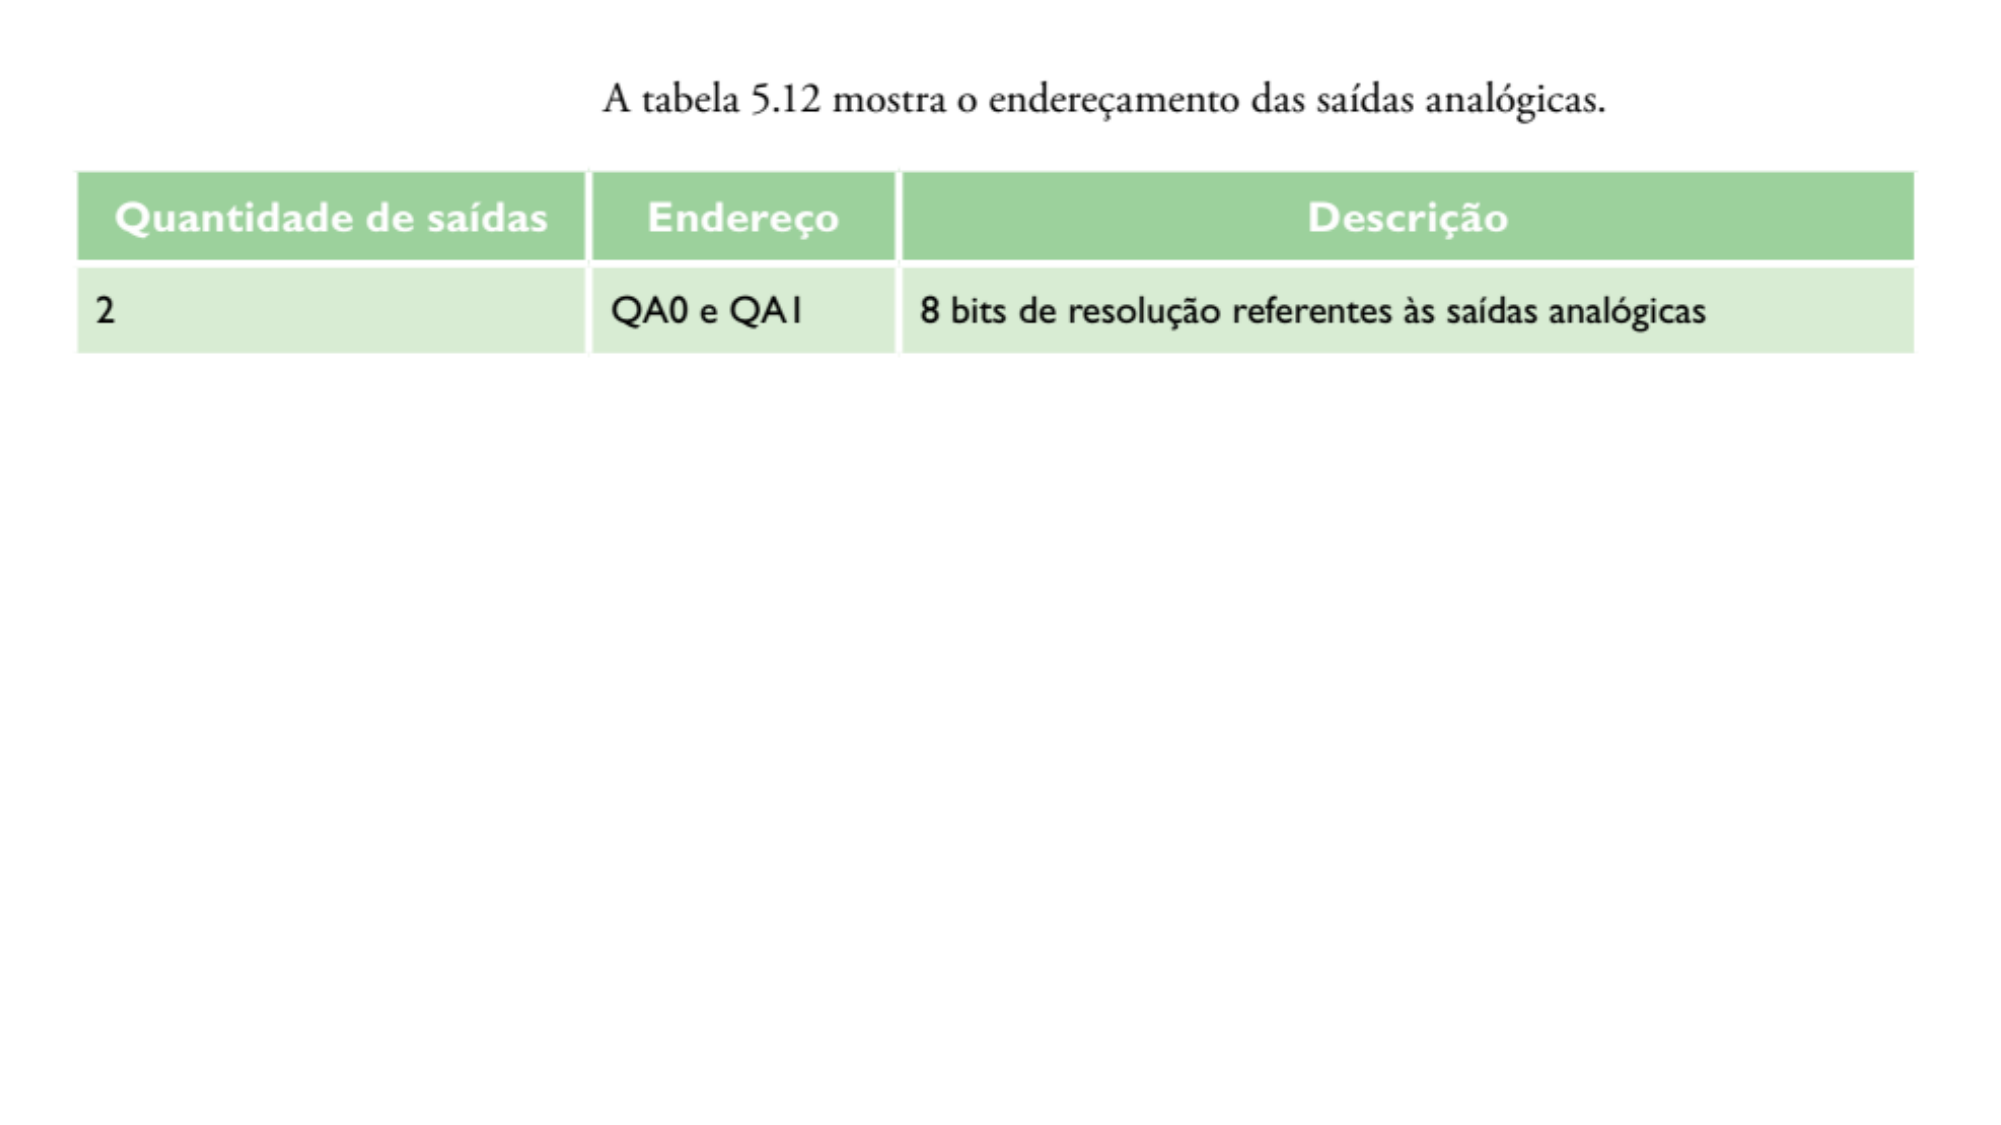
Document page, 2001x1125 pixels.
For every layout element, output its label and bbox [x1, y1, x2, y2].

list [59, 43, 1941, 366]
